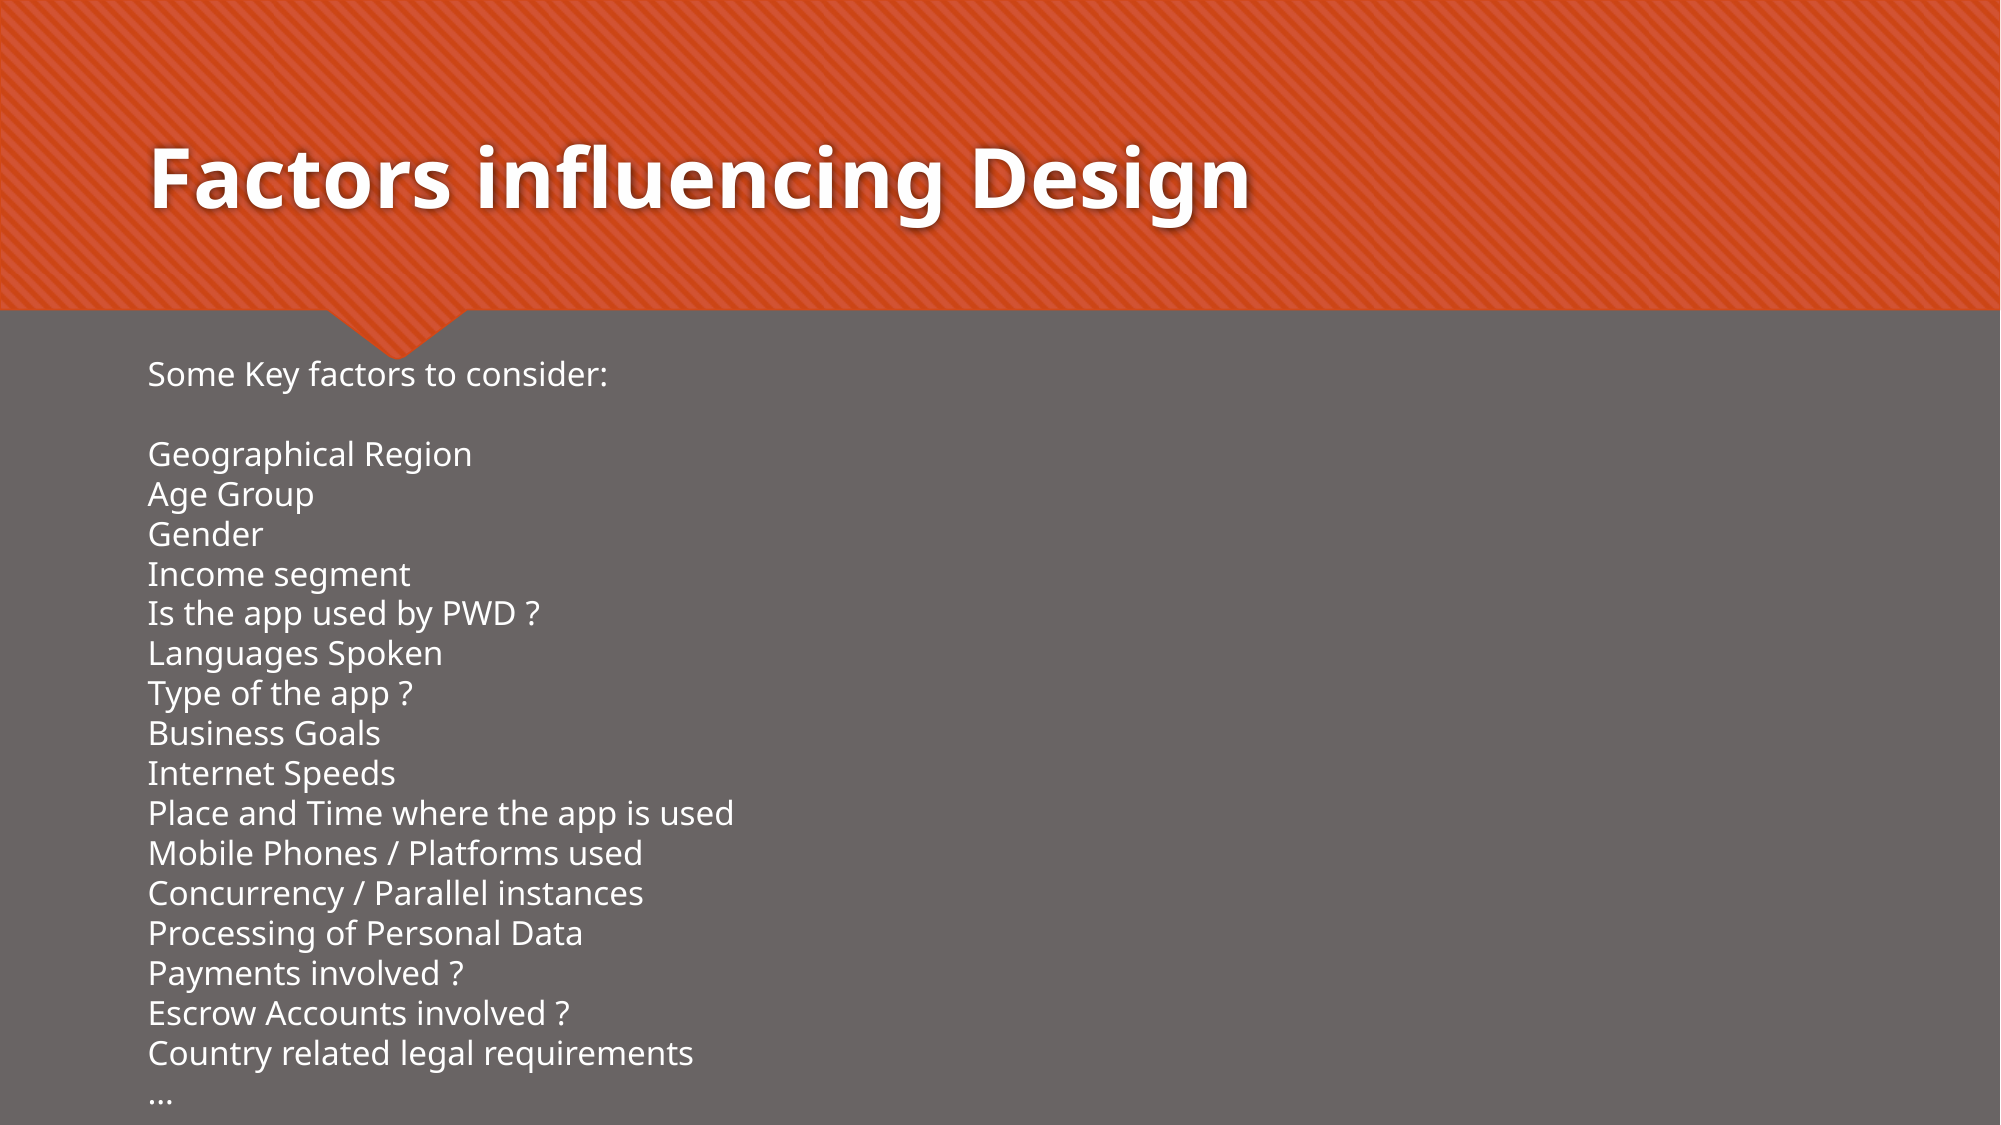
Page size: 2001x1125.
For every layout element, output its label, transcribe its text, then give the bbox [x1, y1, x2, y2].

title Factors influencing Design [132, 73, 1868, 233]
text_box Some Key factors to consider: Geographical Region Age Group Gender Income segment Is the app used by PWD ? Languages Spoken Type of the app ? Business Goals Internet Speeds Place and Time where the app is used Mobile Phones / Platforms used Concurrency / Parallel instances Processing of Personal Data Payments involved ? Escrow Accounts involved ? Country related legal requirements … [132, 345, 1572, 1119]
